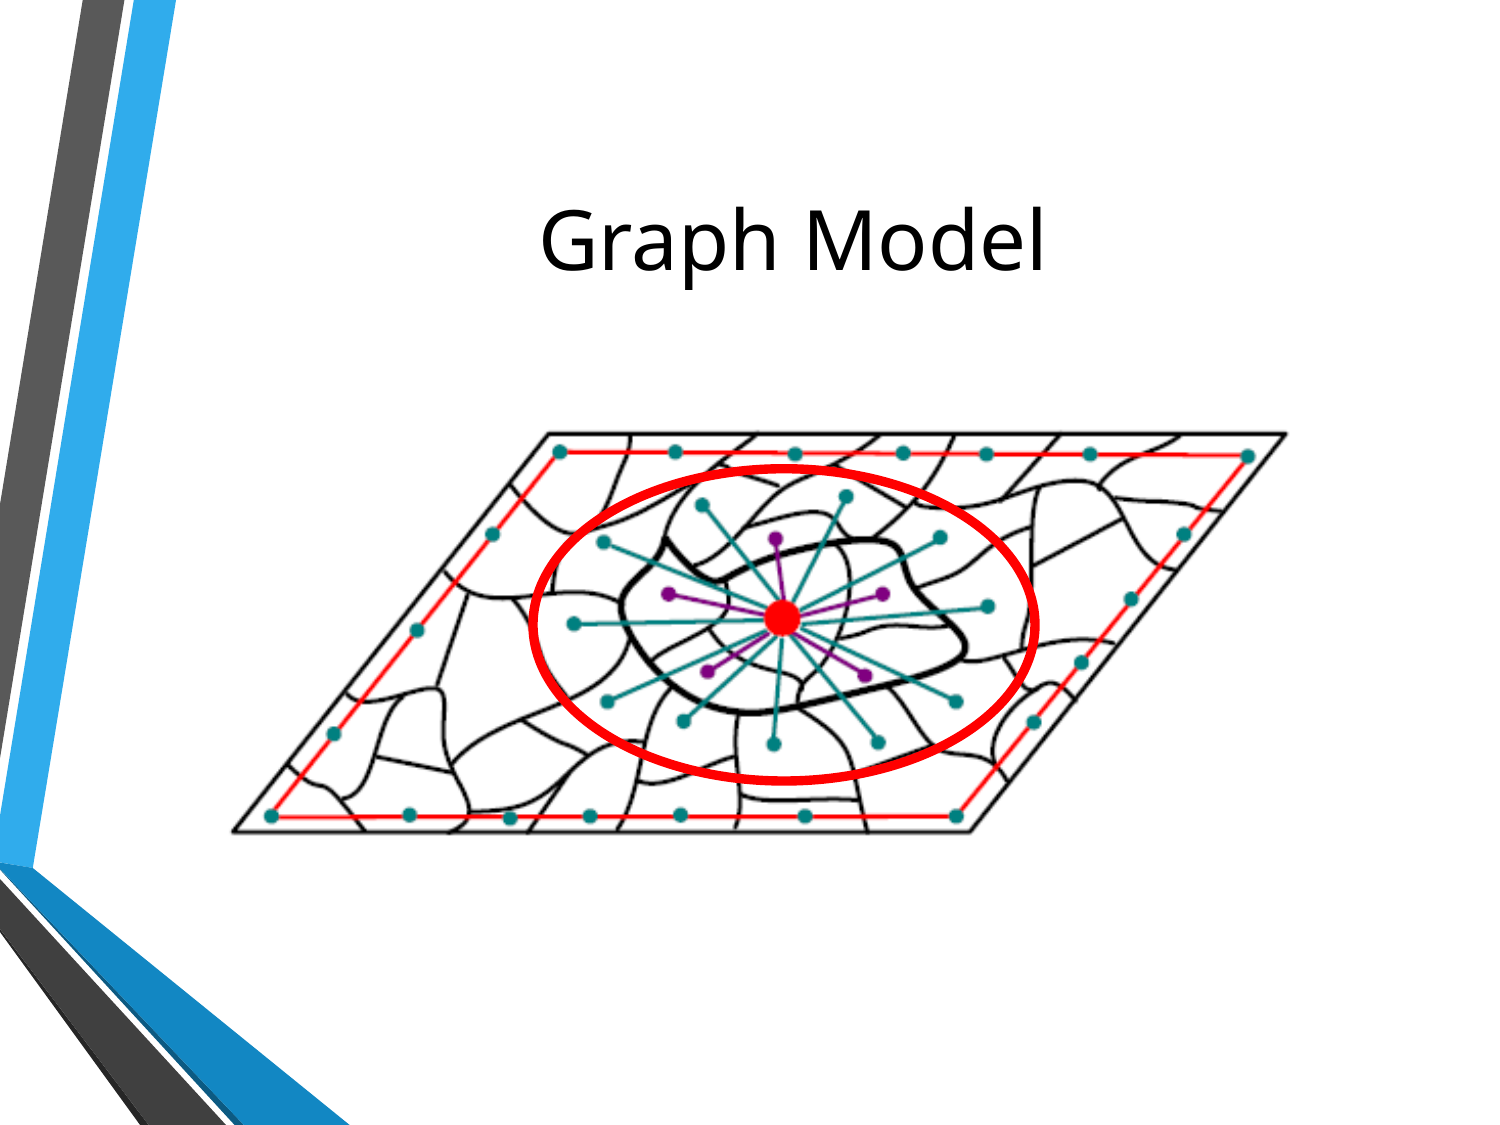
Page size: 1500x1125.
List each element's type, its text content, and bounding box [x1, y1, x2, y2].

title Graph Model [161, 75, 1425, 400]
picture [197, 426, 1319, 839]
